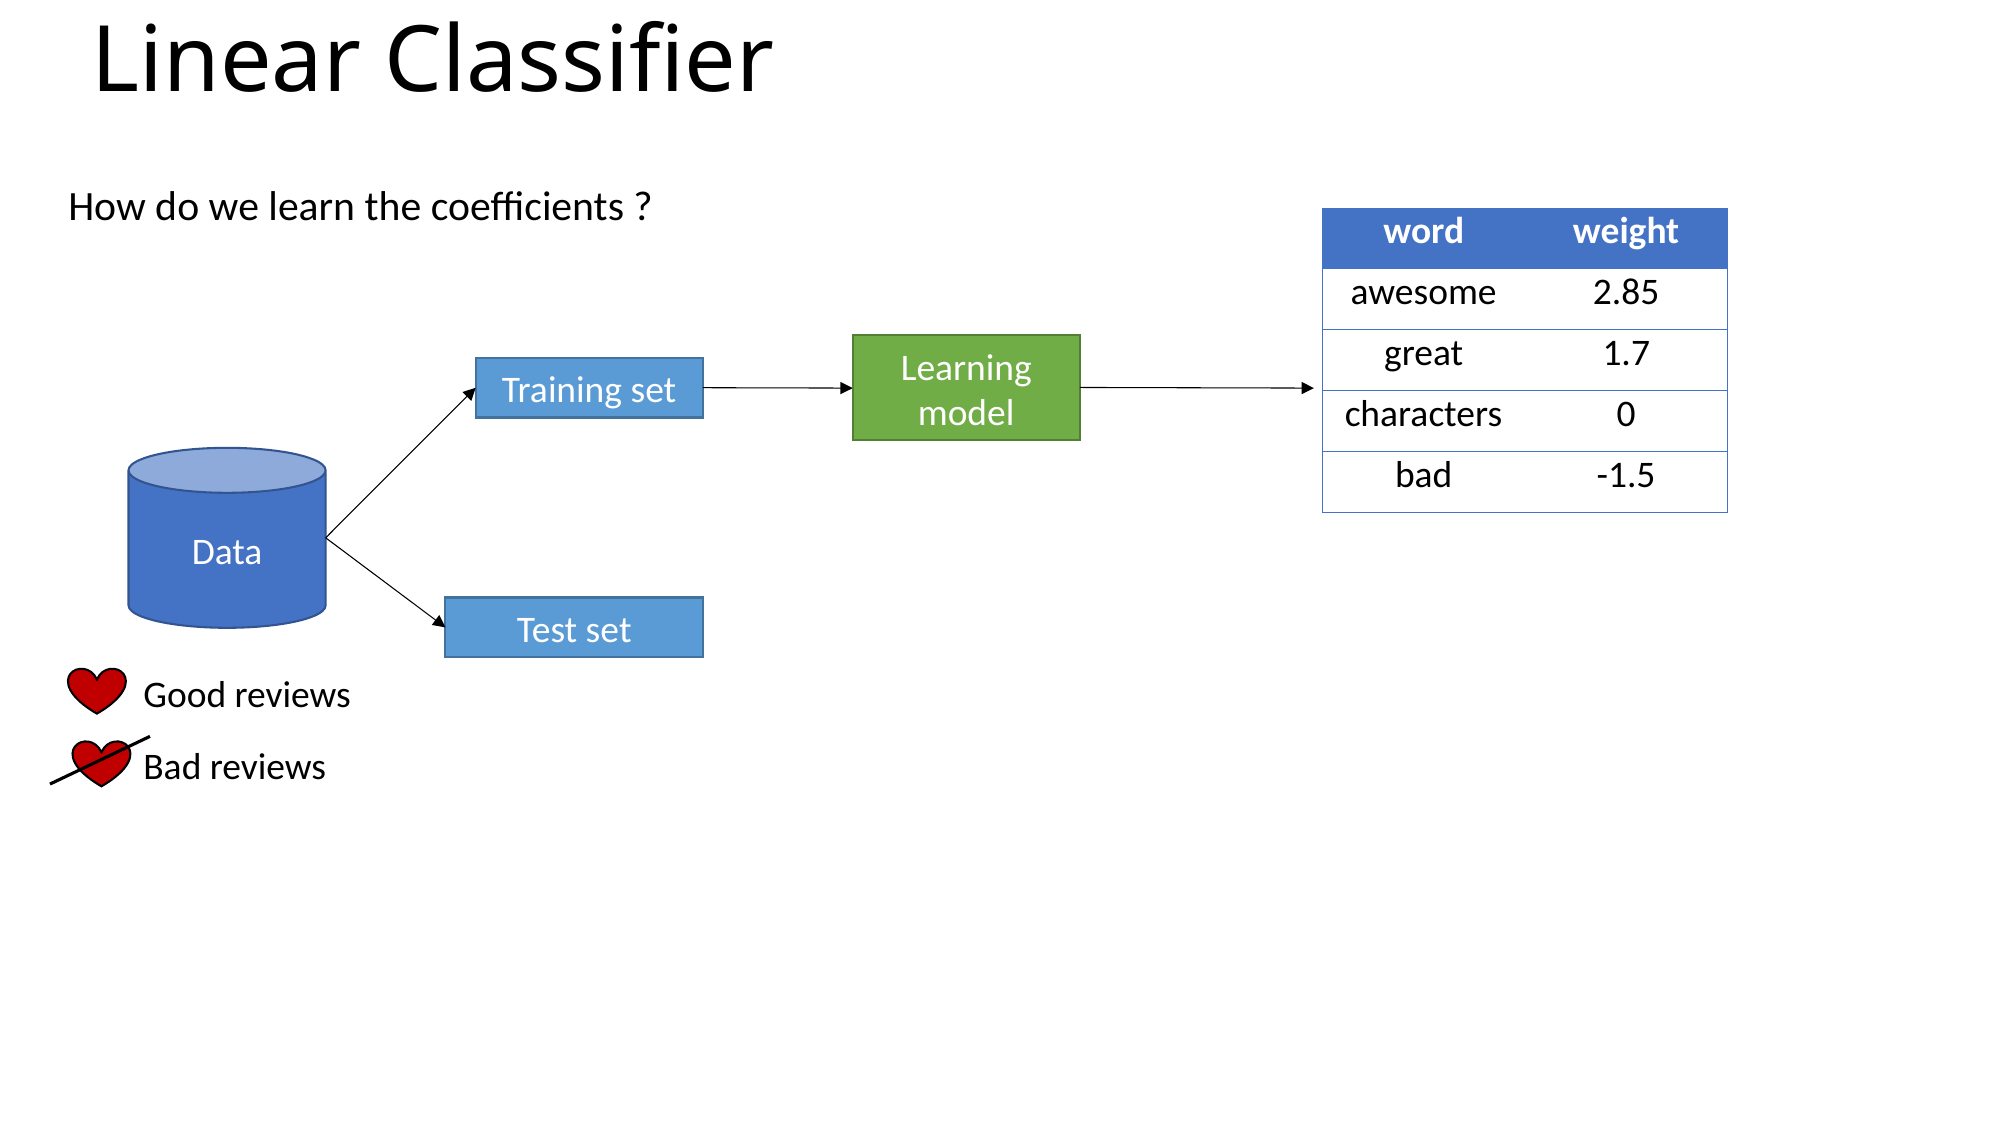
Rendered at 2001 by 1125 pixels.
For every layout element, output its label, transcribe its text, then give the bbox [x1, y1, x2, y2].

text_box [49, 736, 150, 784]
table_cell 1.7 [1525, 330, 1727, 390]
text_box Linear Classifier [130, 449, 324, 491]
table_header word [1323, 209, 1525, 268]
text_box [325, 388, 476, 538]
table_cell characters [1323, 391, 1525, 451]
table_header weight [1525, 209, 1727, 268]
text_box Good reviews Bad reviews [128, 662, 506, 795]
table_cell 2.85 [1525, 269, 1727, 329]
table_cell 0 [1525, 391, 1727, 451]
text_box [95, 784, 108, 788]
text_box Linear Classifier [77, 4, 1878, 192]
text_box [325, 537, 446, 628]
text_box How do we learn the coefficients ? [53, 171, 1910, 237]
table_cell -1.5 [1525, 452, 1727, 512]
table_cell great [1323, 330, 1525, 390]
text_box Test set [444, 596, 704, 658]
text_box Data [127, 446, 325, 629]
text_box Training set [475, 357, 704, 419]
table_cell bad [1323, 452, 1525, 512]
table_cell awesome [1323, 269, 1525, 329]
text_box [66, 667, 127, 715]
text_box Learning model [852, 334, 1081, 441]
